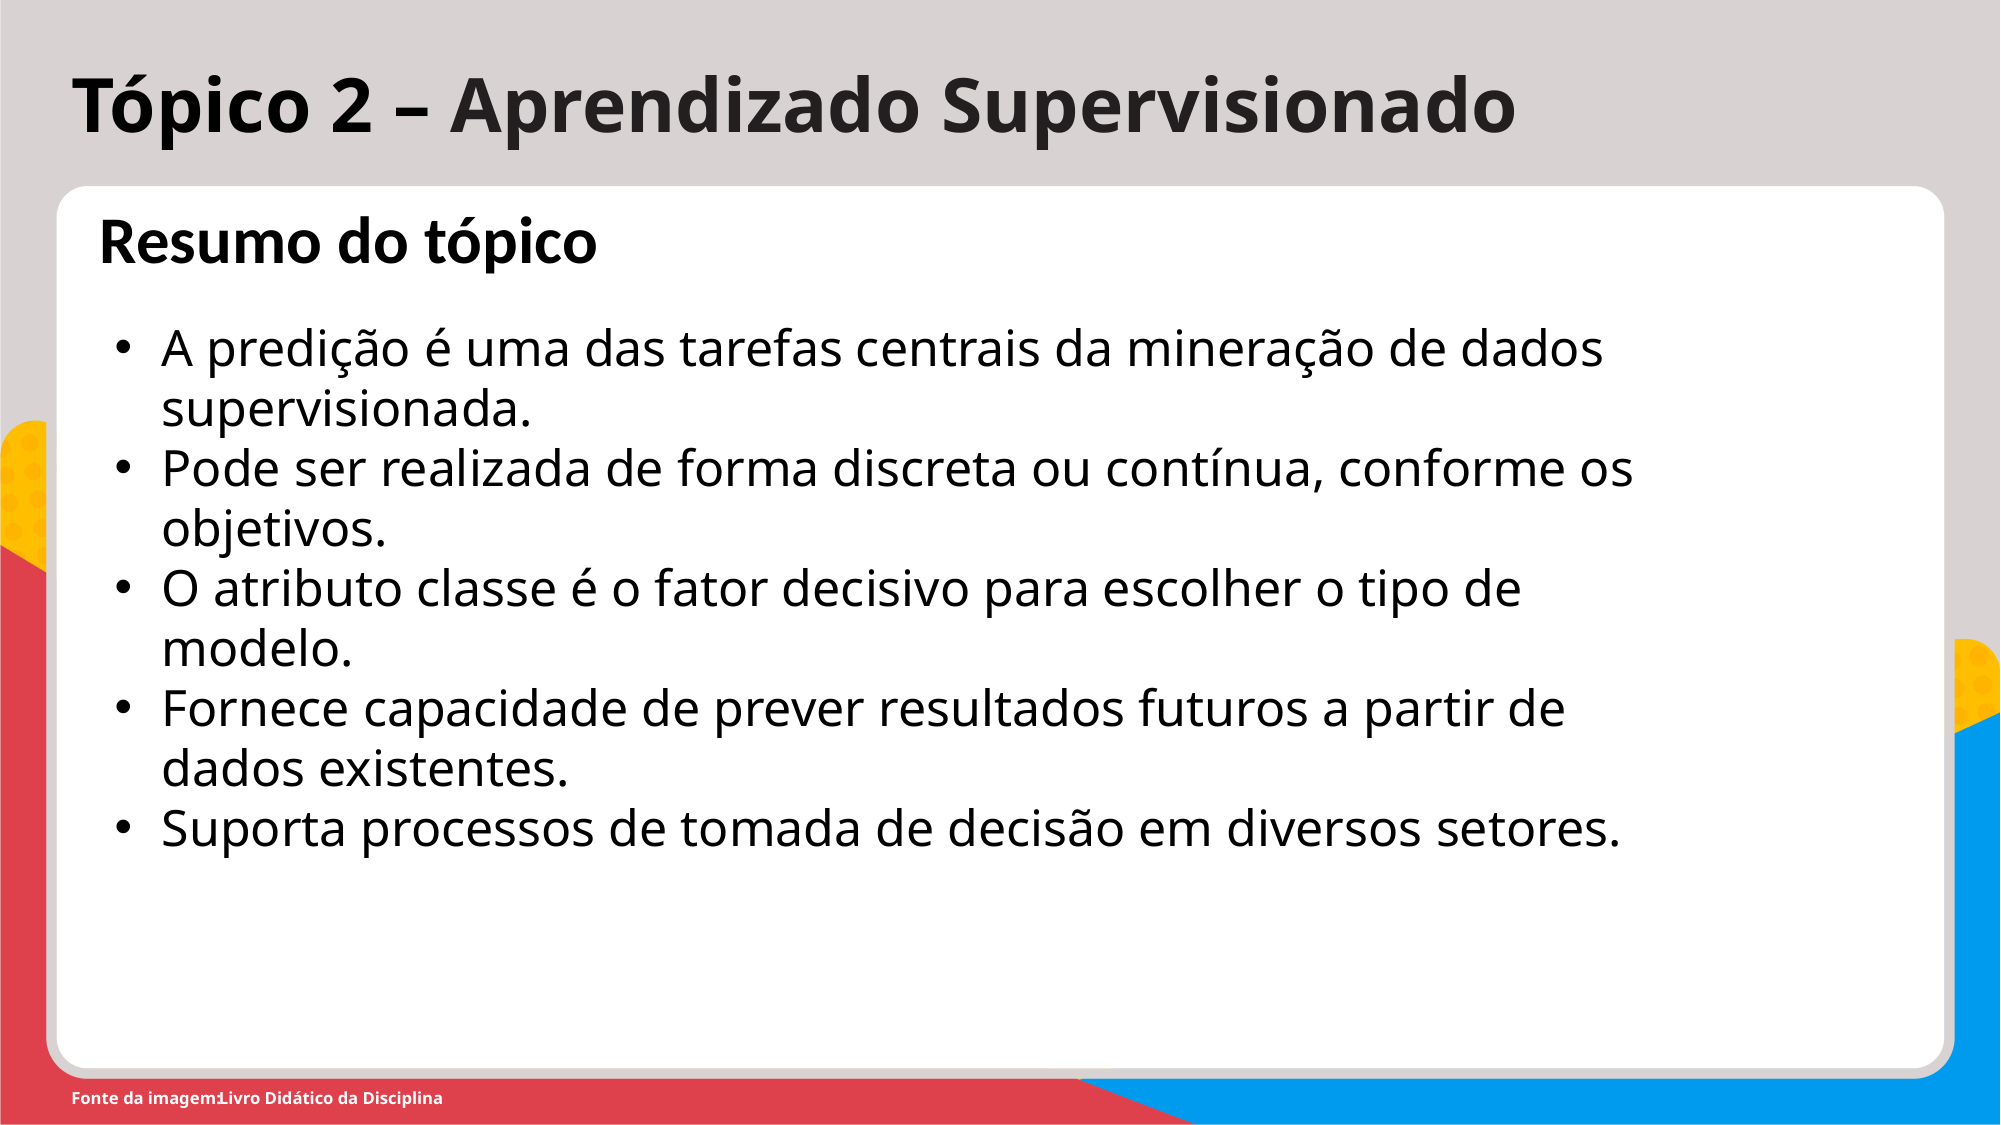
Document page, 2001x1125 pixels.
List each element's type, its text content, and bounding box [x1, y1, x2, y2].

list Tópico 2 – Aprendizado Supervisionado [56, 44, 1944, 173]
text_box A predição é uma das tarefas centrais da mineração de dados supervisionada. Pode ser realizada de forma discreta ou contínua, conforme os objetivos. O atributo classe é o fator decisivo para escolher o tipo de modelo. Fornece capacidade de prever resultados futuros a partir de dados existentes. Suporta processos de tomada de decisão em diversos setores. [99, 309, 1738, 865]
text_box Resumo do tópico [85, 198, 1800, 1011]
picture [0, 0, 2000, 1125]
text_box Livro Didático da Disciplina [204, 1082, 1434, 1118]
